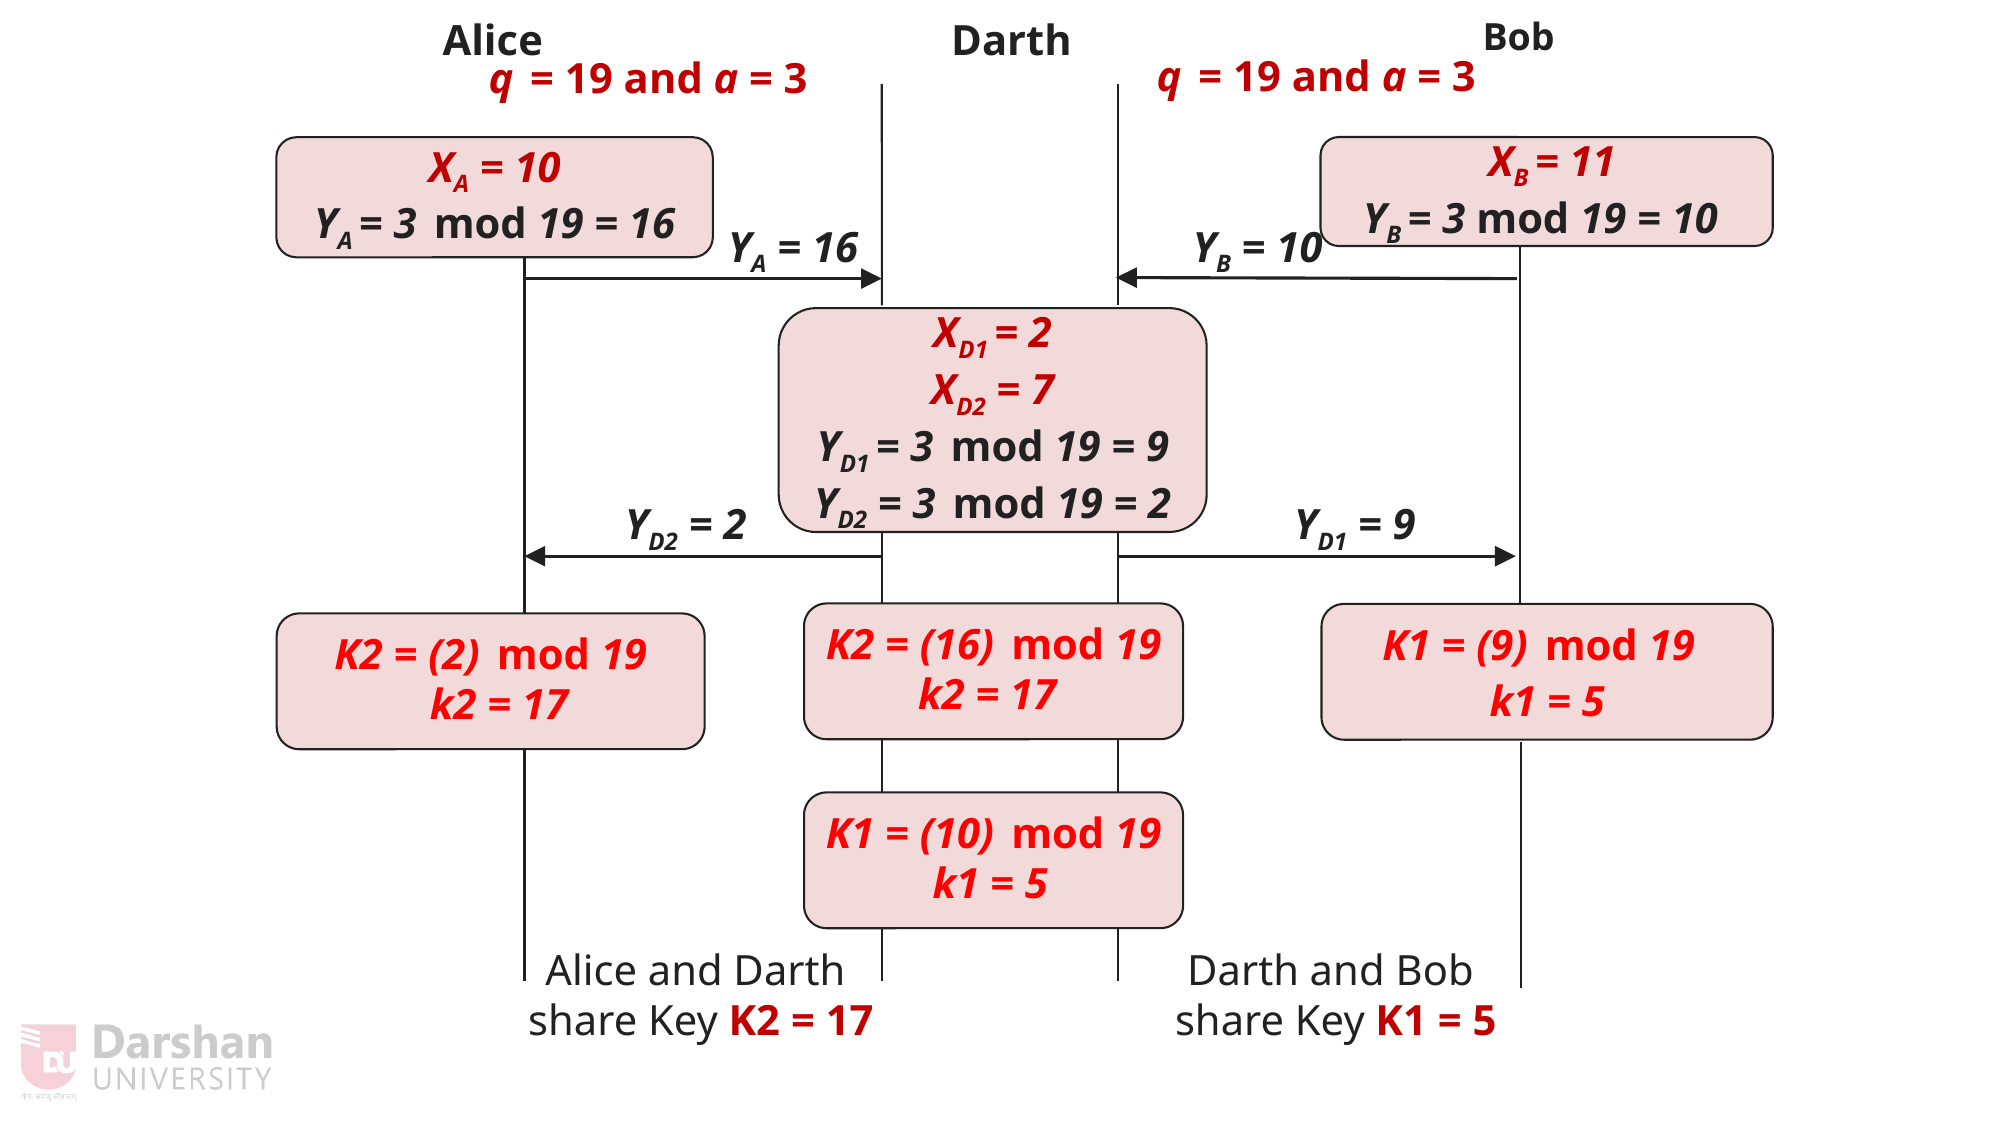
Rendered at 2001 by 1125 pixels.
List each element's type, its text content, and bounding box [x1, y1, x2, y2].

text_box YB = 10 [1177, 213, 1338, 277]
table_cell [1287, 248, 1750, 1053]
table_cell [883, 534, 1117, 602]
text_box YD1 = 9 [1279, 557, 1443, 563]
text_box q = 19 and a = 3 [1141, 42, 1491, 115]
text_box YA = 16 [882, 213, 886, 285]
text_box YB = 10 [1177, 279, 1338, 285]
text_box Alice and Darth share Key K2 = 17 [513, 936, 889, 1052]
text_box YA = 16 [713, 213, 881, 278]
text_box YD2 = 2 [610, 557, 771, 563]
table_header Alice [250, 3, 735, 82]
text_box Darth and Bob share Key K1 = 5 [1160, 936, 1512, 1052]
table_cell [250, 82, 735, 1053]
text_box YD2 = 2 [610, 490, 771, 556]
text_box YD1 = 9 [1279, 490, 1443, 556]
table_cell [735, 558, 1287, 1053]
table_header Darth [735, 3, 1287, 82]
text_box q = 19 and a = 3 [473, 44, 823, 117]
table_header Bob [1287, 3, 1750, 82]
table_cell [1287, 82, 1750, 213]
text_box YA = 16 [713, 279, 881, 285]
table_cell [735, 82, 1287, 555]
